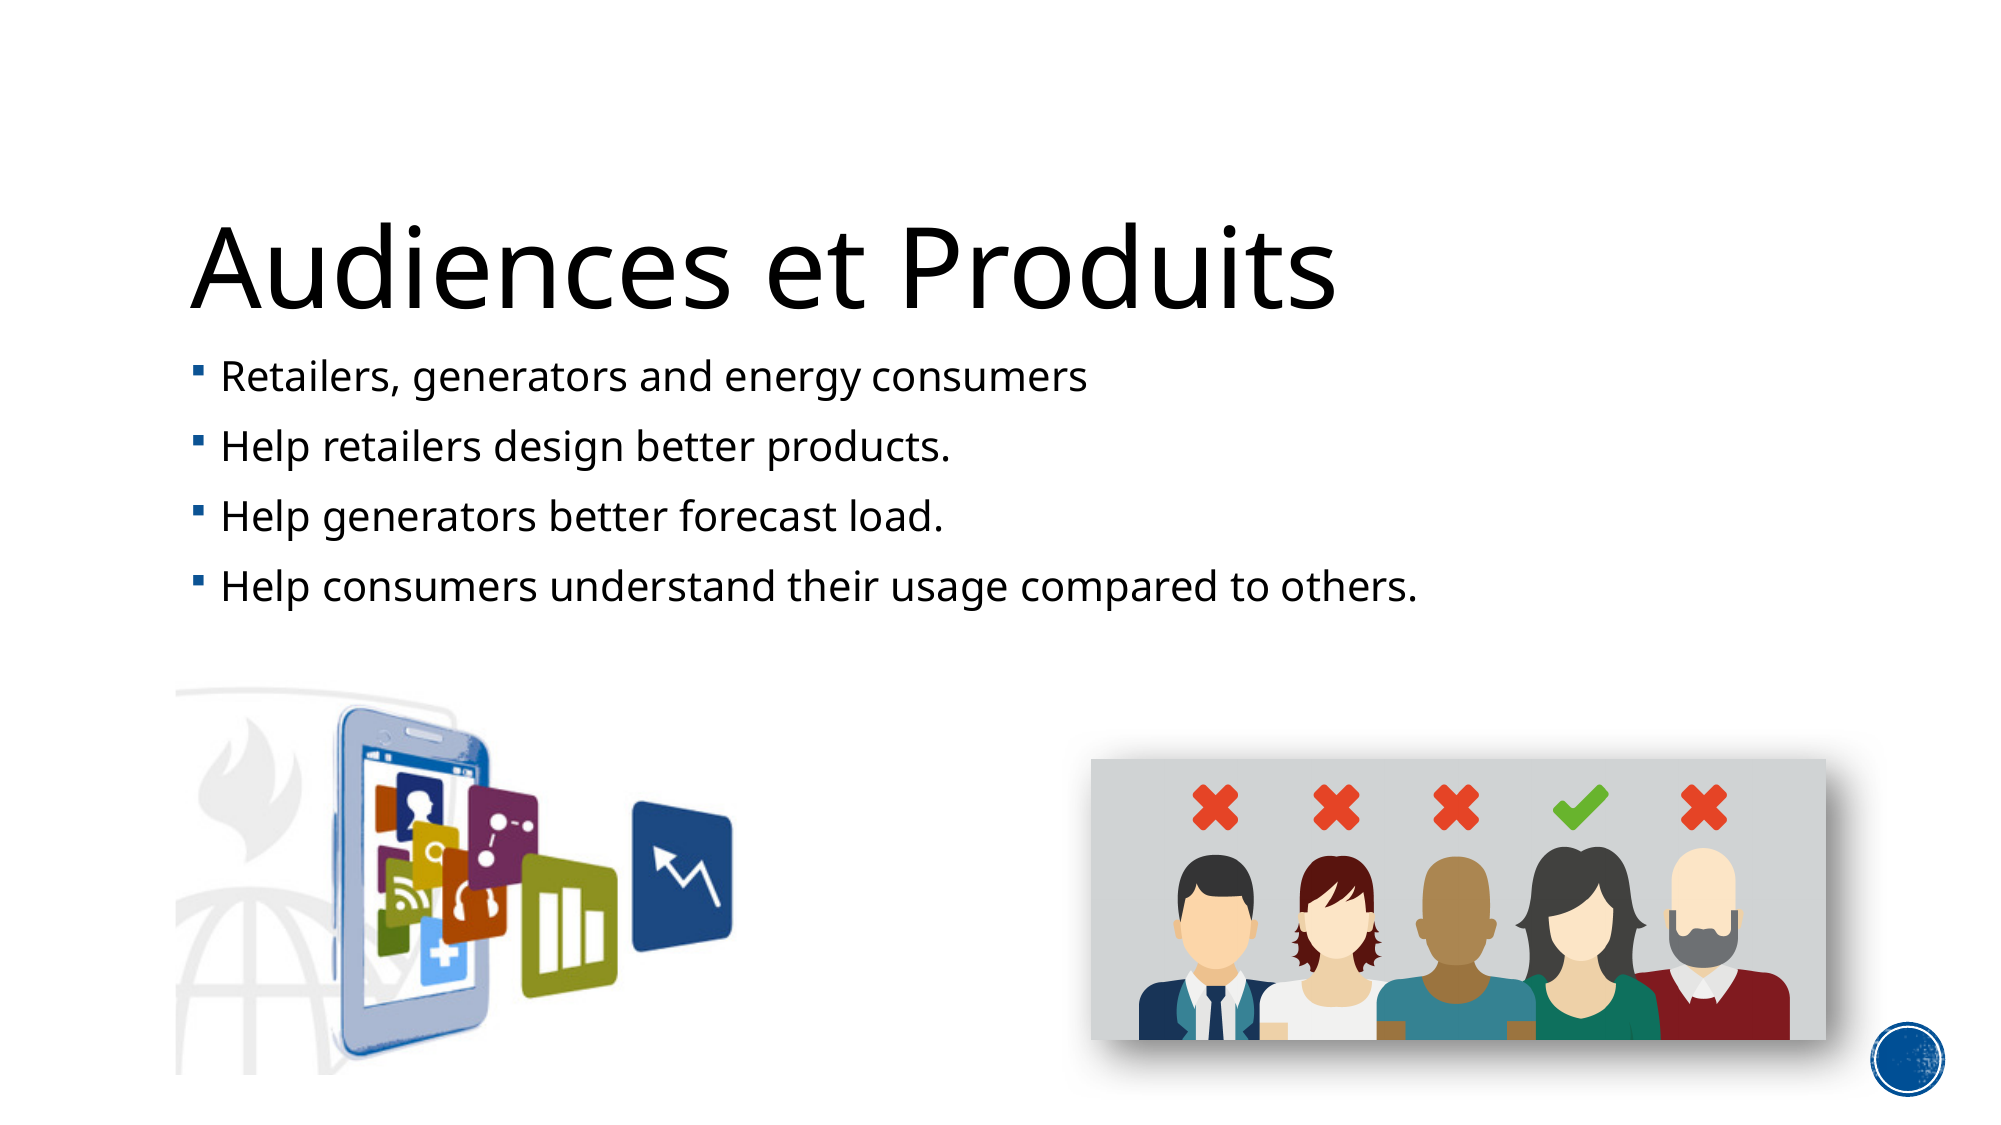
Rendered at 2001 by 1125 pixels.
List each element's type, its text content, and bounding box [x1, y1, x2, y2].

picture [175, 680, 751, 1075]
picture [1091, 759, 1826, 1040]
title Audiences et Produits [175, 79, 1826, 344]
list Retailers, generators and energy consumers Help retailers design better products. Help generators better forecast load. Help consumers understand their usage compared to others. [175, 348, 1826, 1013]
